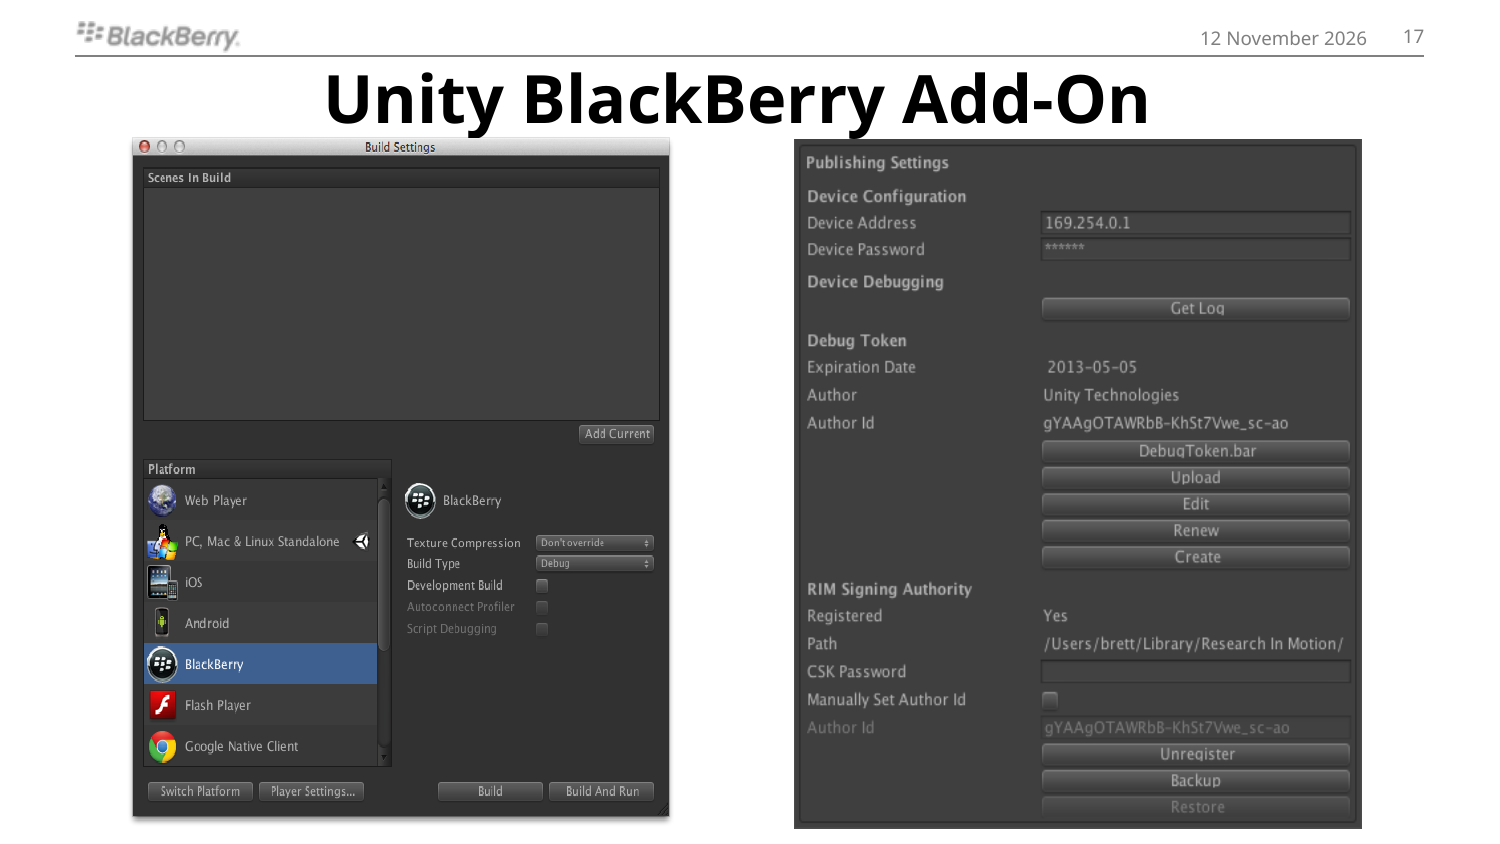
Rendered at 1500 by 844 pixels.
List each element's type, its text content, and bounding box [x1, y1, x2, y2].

picture [126, 135, 676, 830]
text_box Unity BlackBerry Add-On [62, 49, 1413, 220]
picture [74, 17, 244, 49]
picture [794, 139, 1363, 830]
